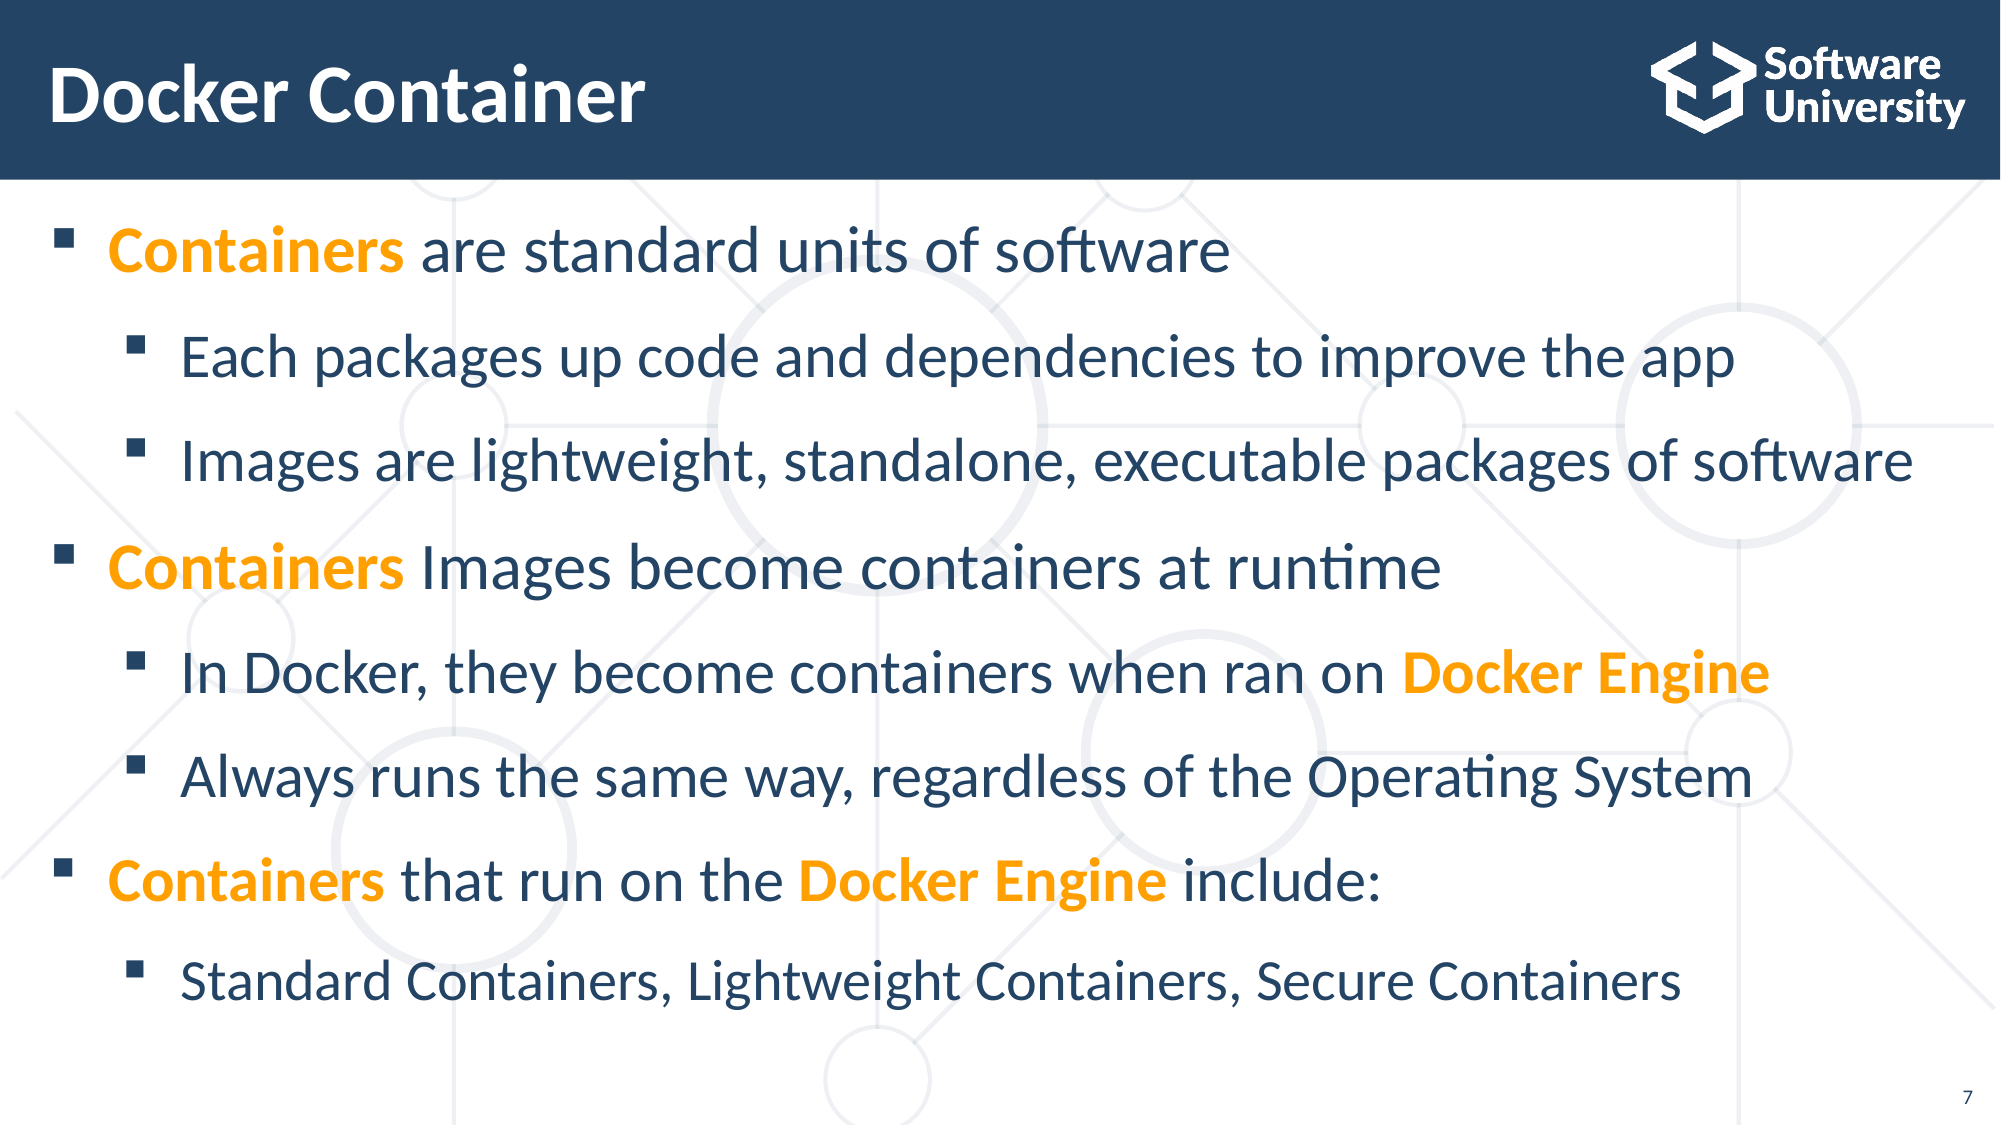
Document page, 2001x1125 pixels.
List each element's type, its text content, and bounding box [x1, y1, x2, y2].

picture [1651, 41, 1966, 134]
list Containers are standard units of software Each packages up code and dependencies to improve the app Images are lightweight, standalone, executable packages of software Containers Images become containers at runtime In Docker, they become containers when ran on Docker Engine Always runs the same way, regardless of the Operating System Containers that run on the Docker Engine include: Standard Containers, Lightweight Containers, Secure Containers [31, 196, 1970, 1050]
slide_number 7 [1927, 1067, 1989, 1117]
title Docker Container [31, 16, 1625, 162]
